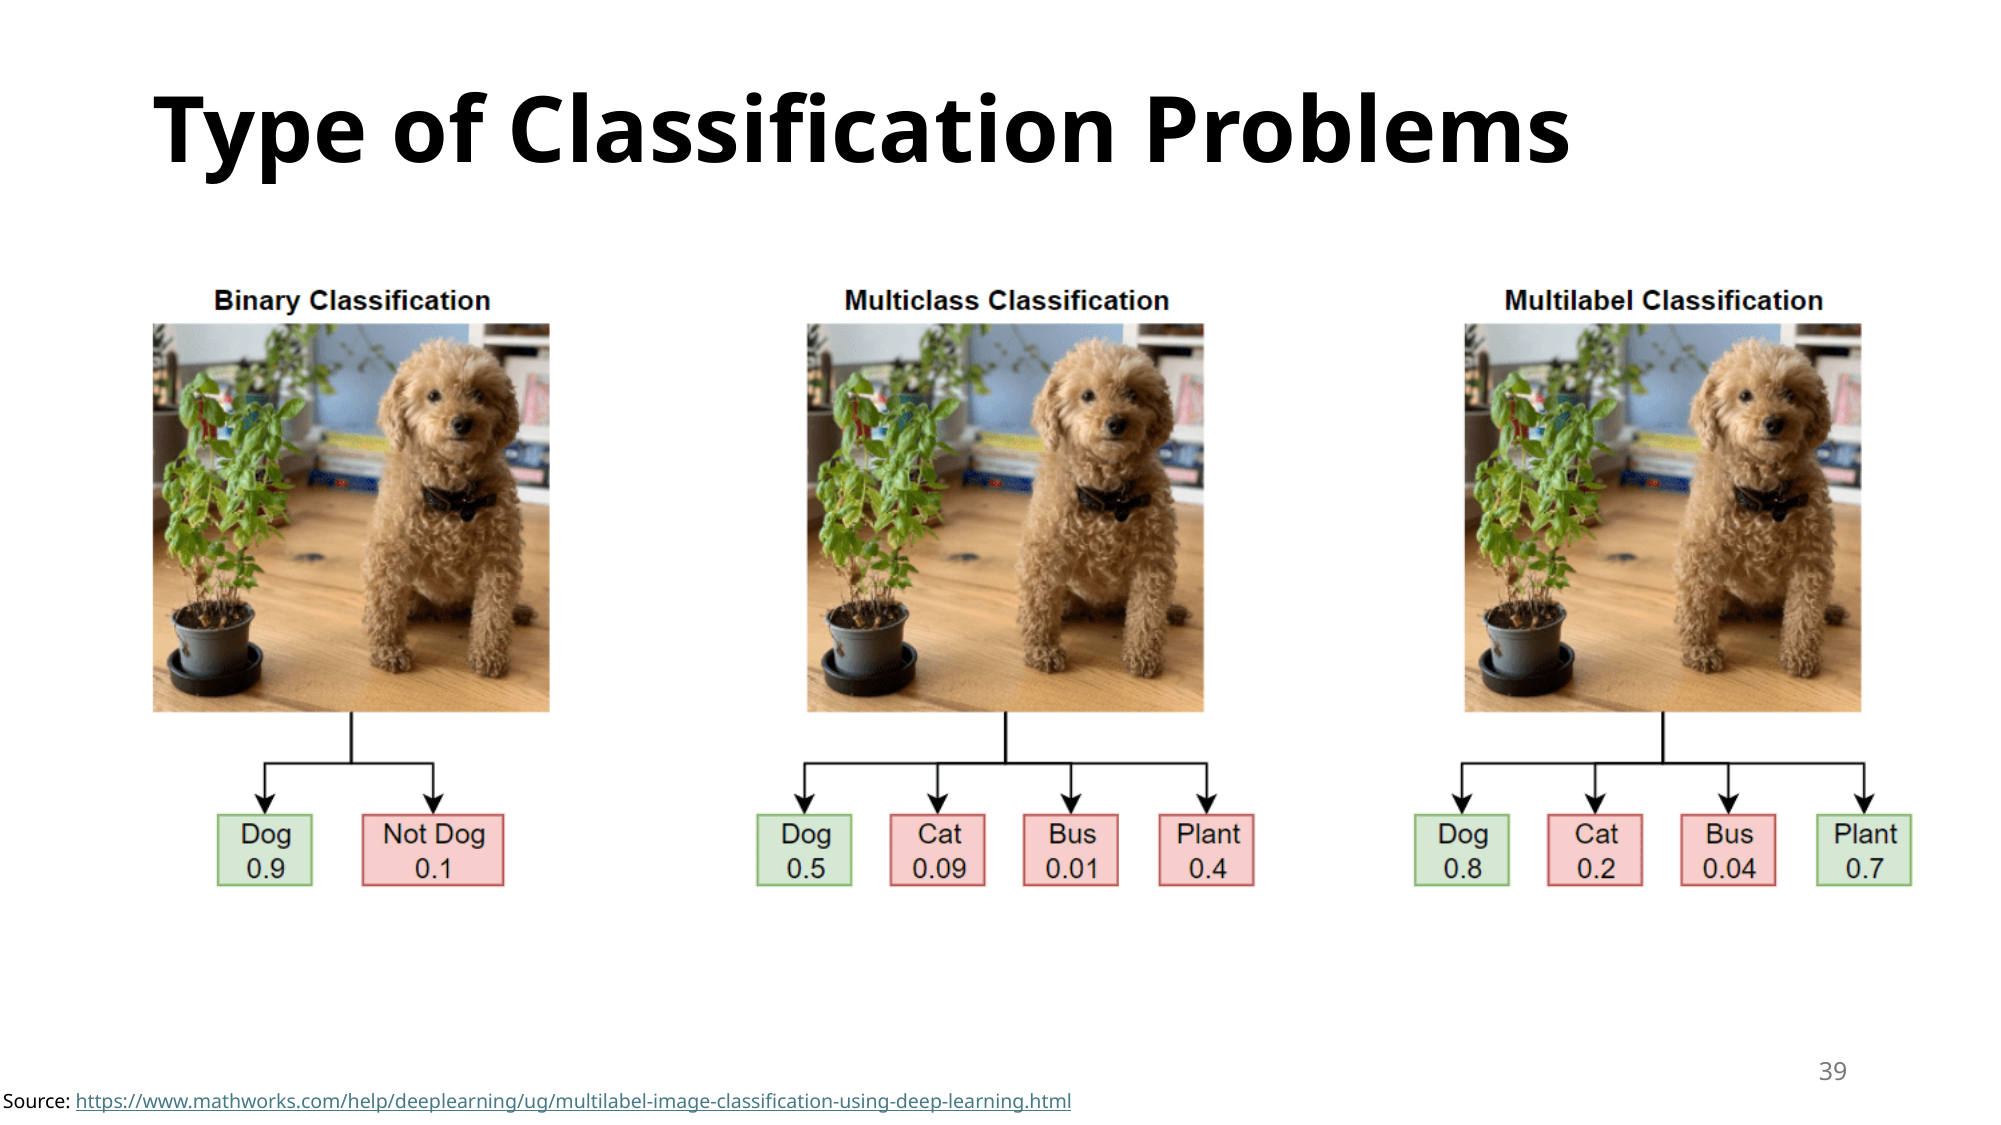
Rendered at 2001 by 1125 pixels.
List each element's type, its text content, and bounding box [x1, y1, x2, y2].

text_box Source: https://www.mathworks.com/help/deeplearning/ug/multilabel-image-classification-using-deep-learning.html [0, 1081, 1556, 1123]
title Type of Classification Problems [137, 48, 1761, 218]
slide_number 39 [1412, 1042, 1863, 1103]
picture [136, 274, 1918, 890]
